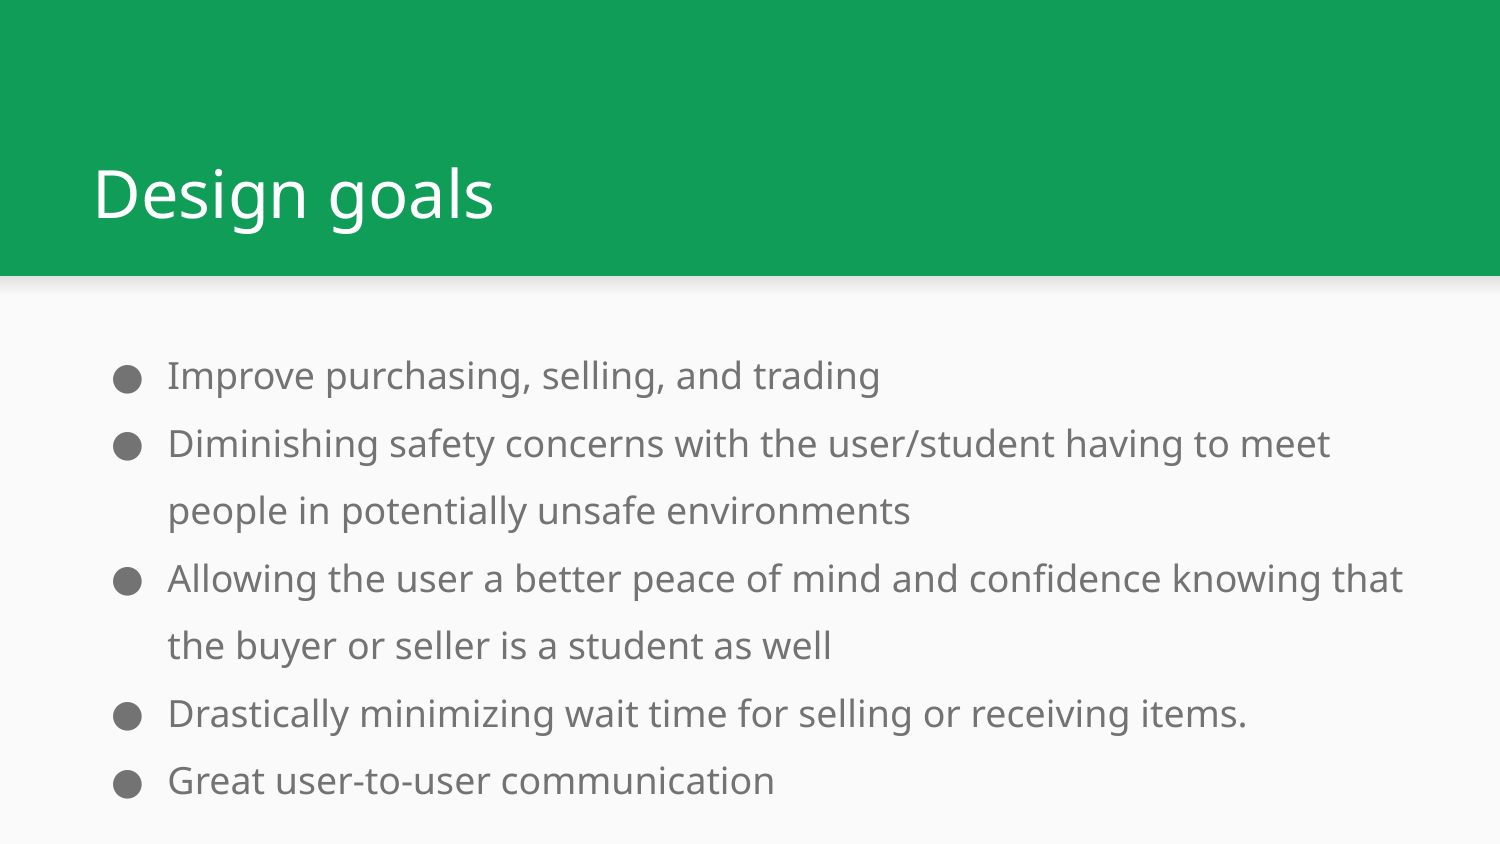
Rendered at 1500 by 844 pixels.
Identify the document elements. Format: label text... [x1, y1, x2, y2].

title Design goals [77, 121, 1427, 248]
list Improve purchasing, selling, and trading Diminishing safety concerns with the user/student having to meet people in potentially unsafe environments Allowing the user a better peace of mind and confidence knowing that the buyer or seller is a student as well Drastically minimizing wait time for selling or receiving items. Great user-to-user communication [77, 314, 1427, 811]
